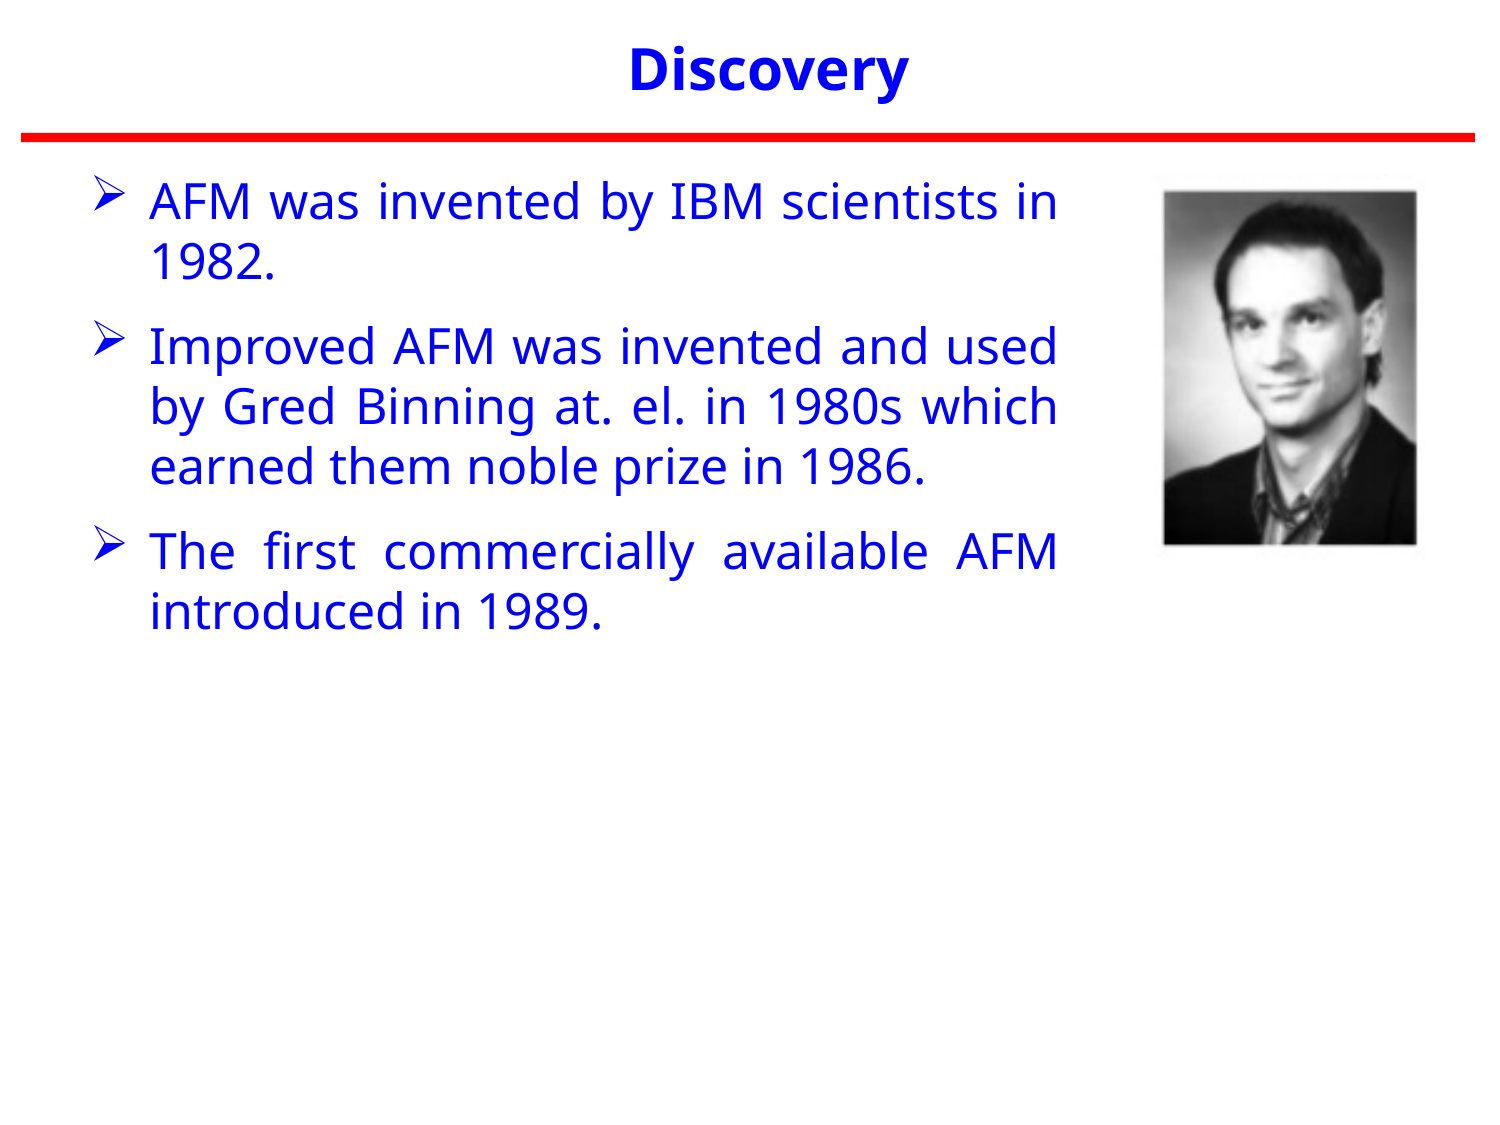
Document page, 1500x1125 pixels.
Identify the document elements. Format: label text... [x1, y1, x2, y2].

picture [1149, 174, 1426, 561]
text_box AFM was invented by IBM scientists in 1982. Improved AFM was invented and used by Gred Binning at. el. in 1980s which earned them noble prize in 1986. The first commercially available AFM introduced in 1989. [75, 162, 1075, 648]
text_box Discovery [75, 24, 1463, 110]
